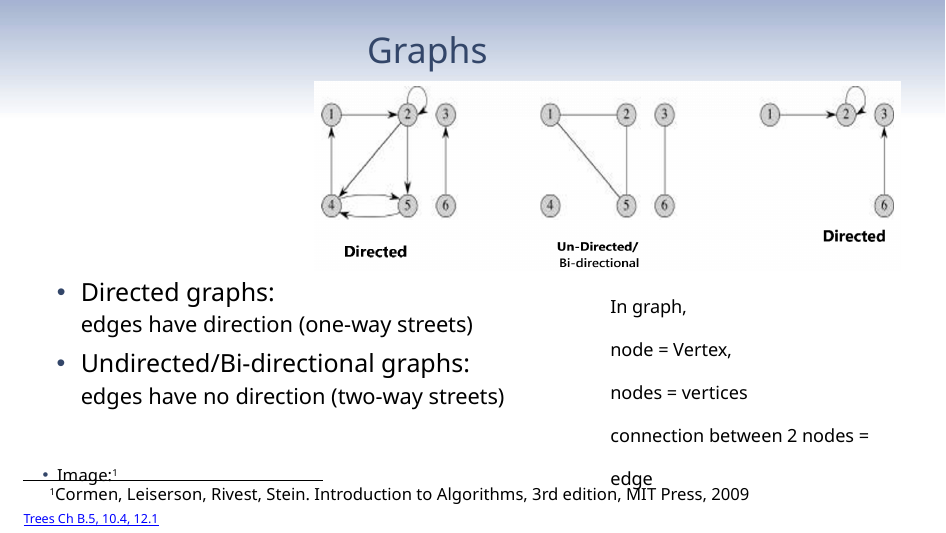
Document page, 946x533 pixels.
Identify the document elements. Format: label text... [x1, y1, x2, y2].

text_box 1Cormen, Leiserson, Rivest, Stein. Introduction to Algorithms, 3rd edition, MIT Press, 2009 [43, 481, 869, 504]
title Graphs [364, 25, 591, 80]
text_box Directed graphs: edges have direction (one-way streets) Undirected/Bi-directional graphs: edges have no direction (two-way streets) Image:1 [36, 267, 548, 481]
text_box In graph, node = Vertex, nodes = vertices connection between 2 nodes = edge [590, 282, 920, 502]
picture [0, 0, 945, 272]
text_box Trees Ch B.5, 10.4, 12.1 [21, 509, 159, 529]
